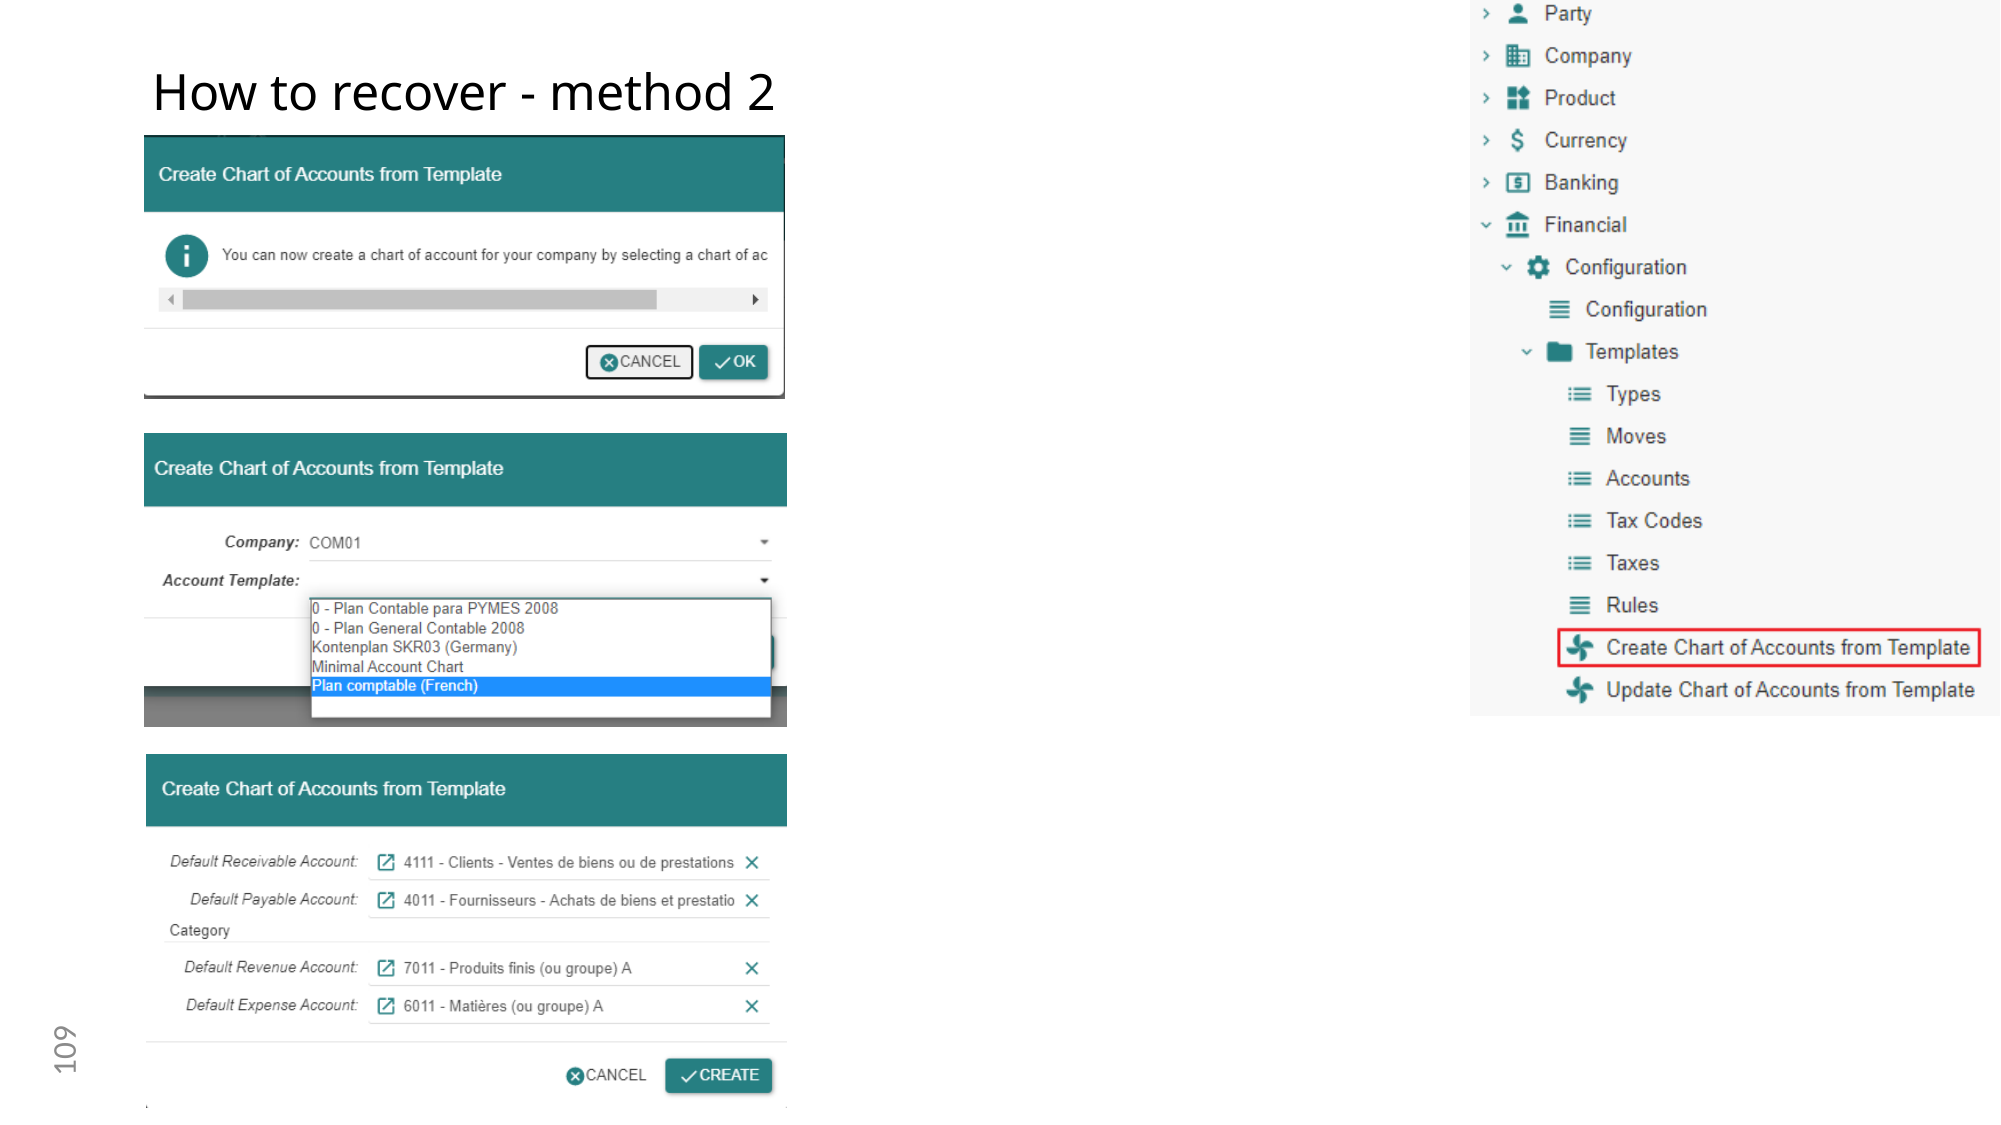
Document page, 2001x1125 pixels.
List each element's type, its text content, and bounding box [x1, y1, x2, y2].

picture [144, 433, 787, 727]
picture [1470, 0, 2000, 716]
picture [146, 754, 787, 1108]
picture [144, 135, 785, 399]
slide_number 109 [32, 995, 93, 1108]
title How to recover - method 2 [137, 59, 1470, 136]
